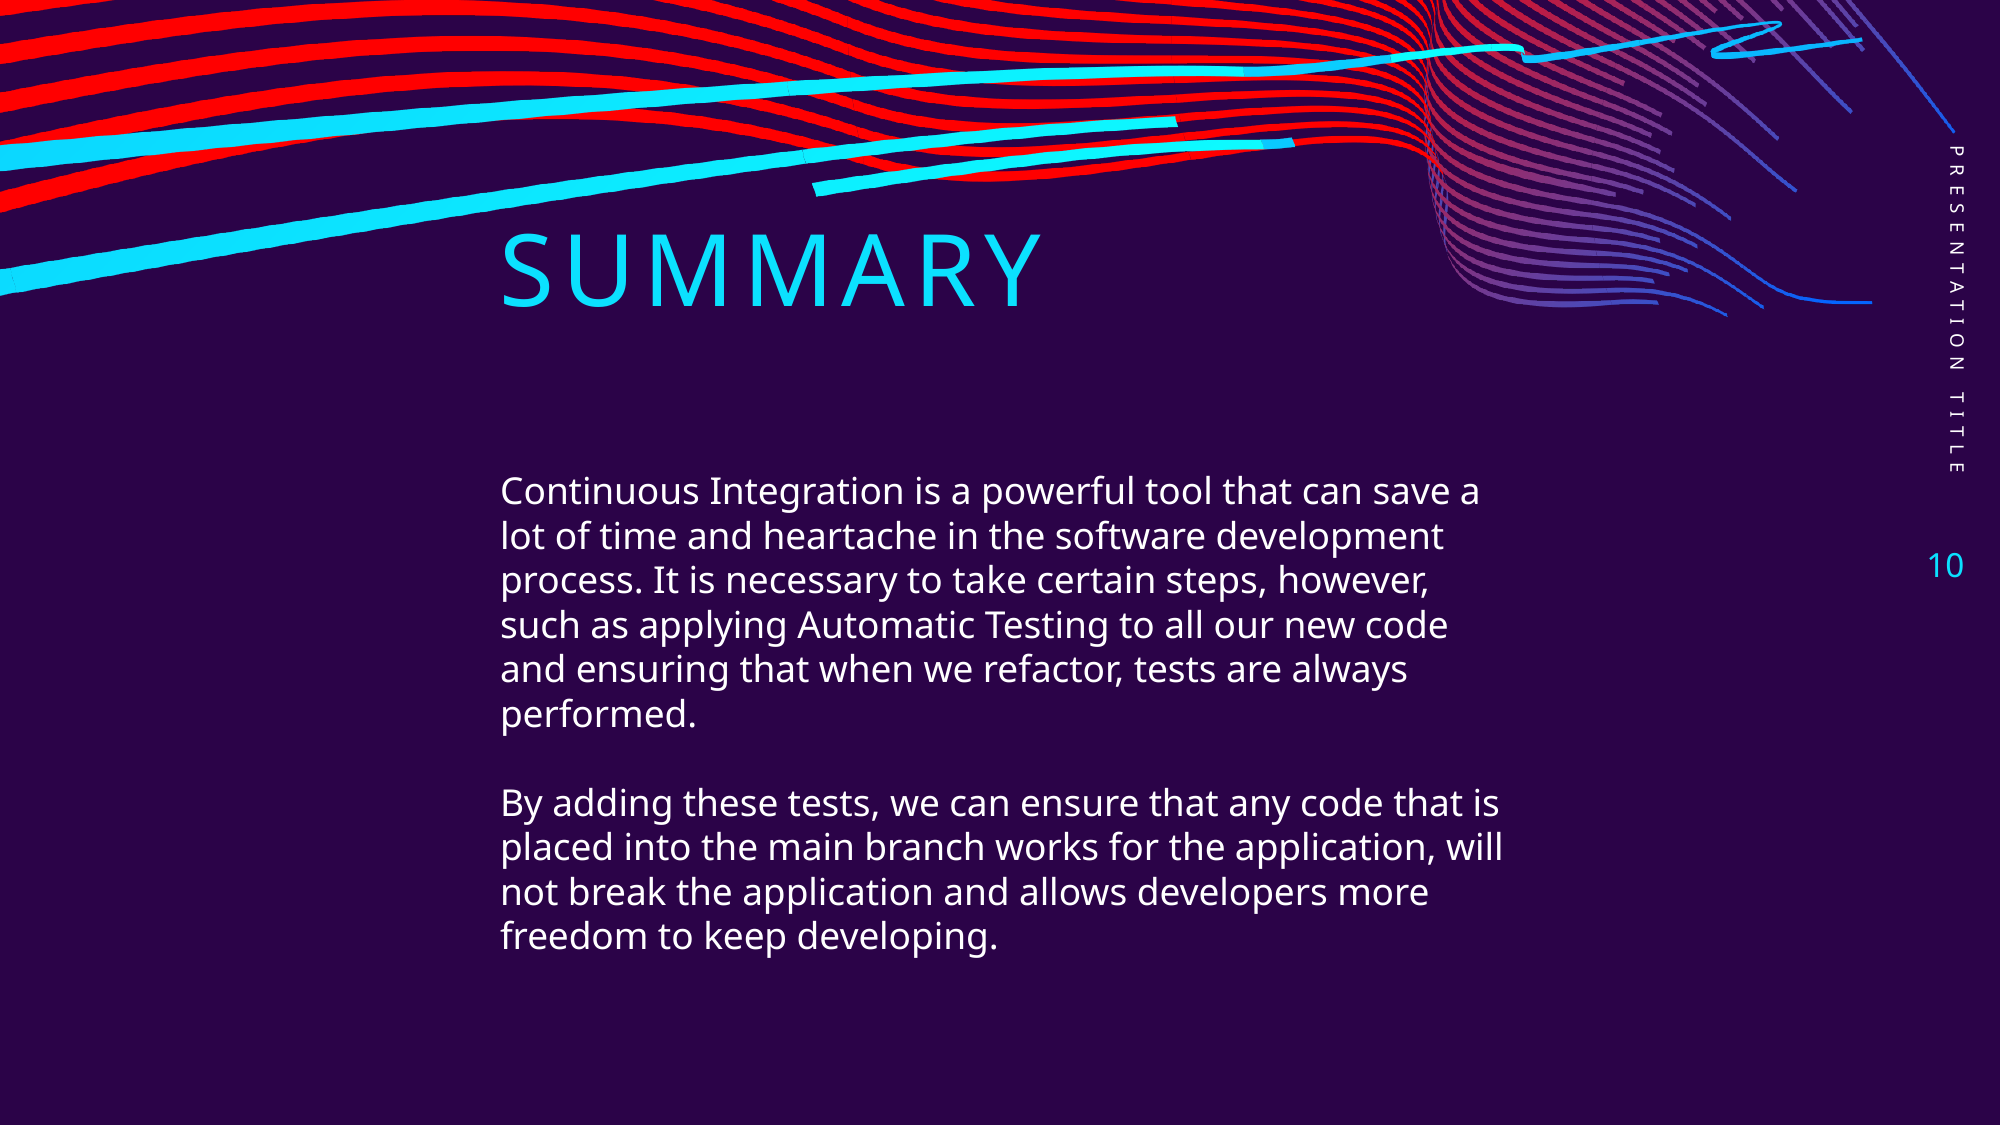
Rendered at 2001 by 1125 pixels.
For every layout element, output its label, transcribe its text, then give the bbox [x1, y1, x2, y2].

picture [0, 0, 2000, 1125]
slide_number 10 [1889, 519, 1980, 615]
footer PRESENTATION TITLE [1926, 33, 1987, 489]
list Continuous Integration is a powerful tool that can save a lot of time and heartache in the software development process. It is necessary to take certain steps, however, such as applying Automatic Testing to all our new code and ensuring that when we refactor, tests are always performed. By adding these tests, we can ensure that any code that is placed into the main branch works for the application, will not break the application and allows developers more freedom to keep developing. [485, 460, 1529, 969]
title summary [484, 212, 1441, 308]
